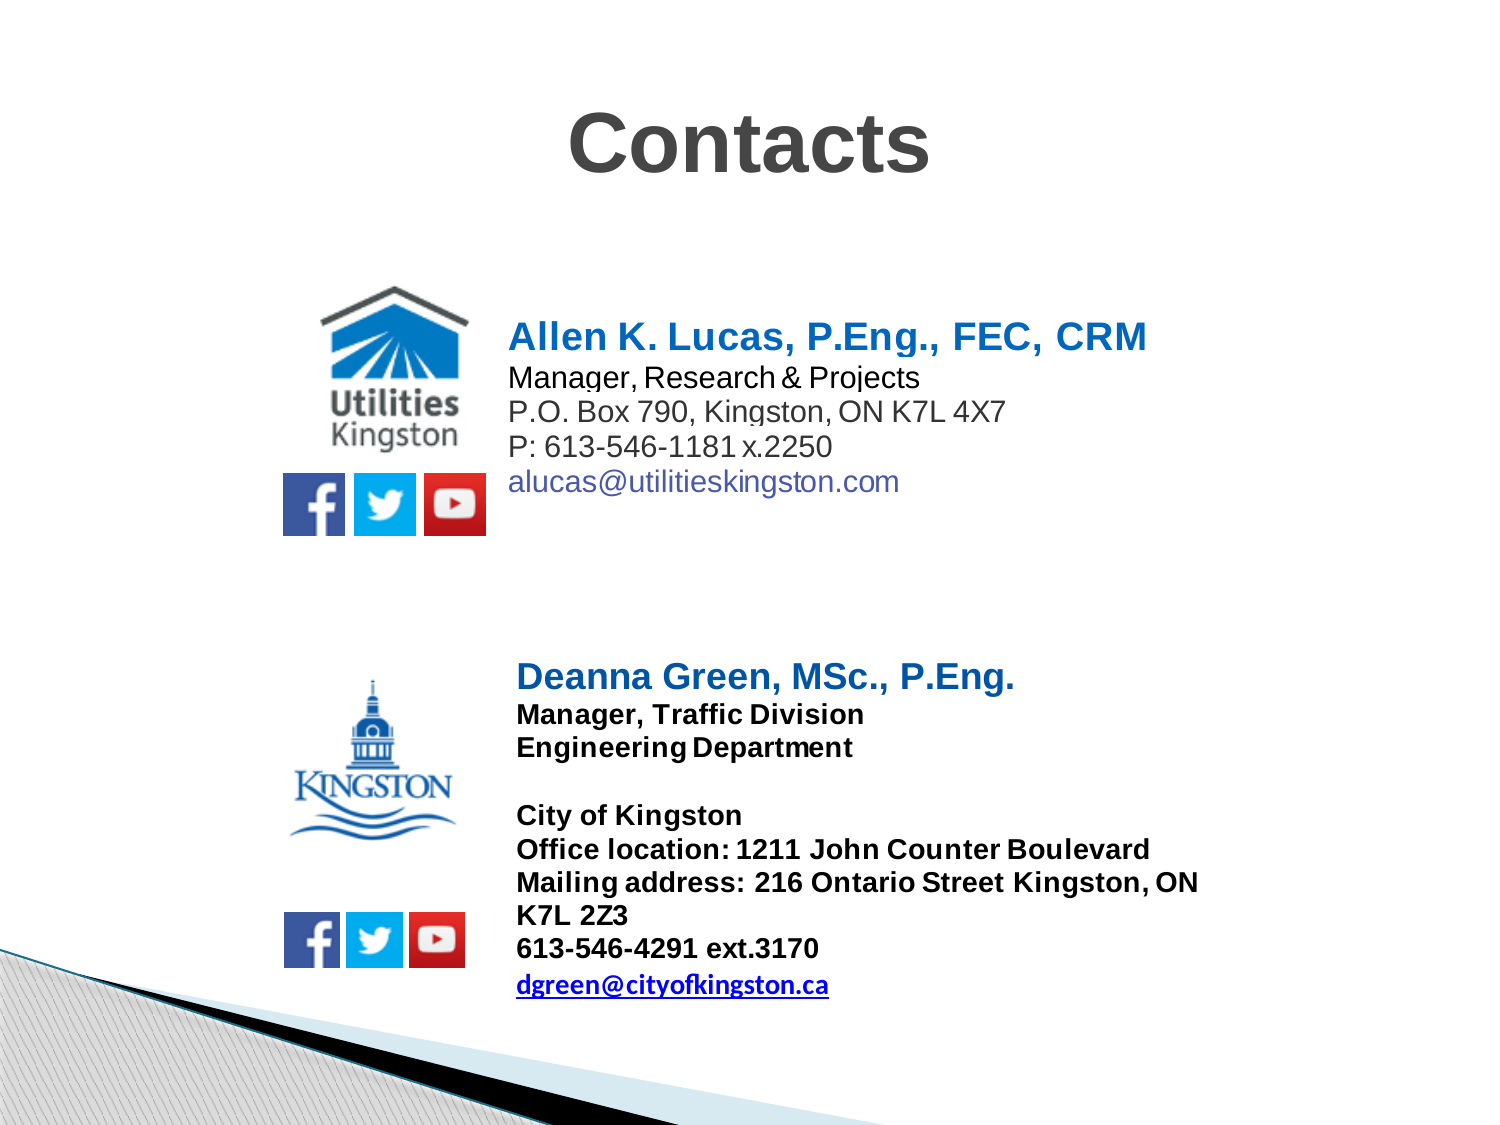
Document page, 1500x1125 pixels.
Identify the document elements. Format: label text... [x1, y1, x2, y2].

picture [277, 597, 1256, 1059]
title Contacts [75, 45, 1425, 233]
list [277, 184, 1500, 589]
